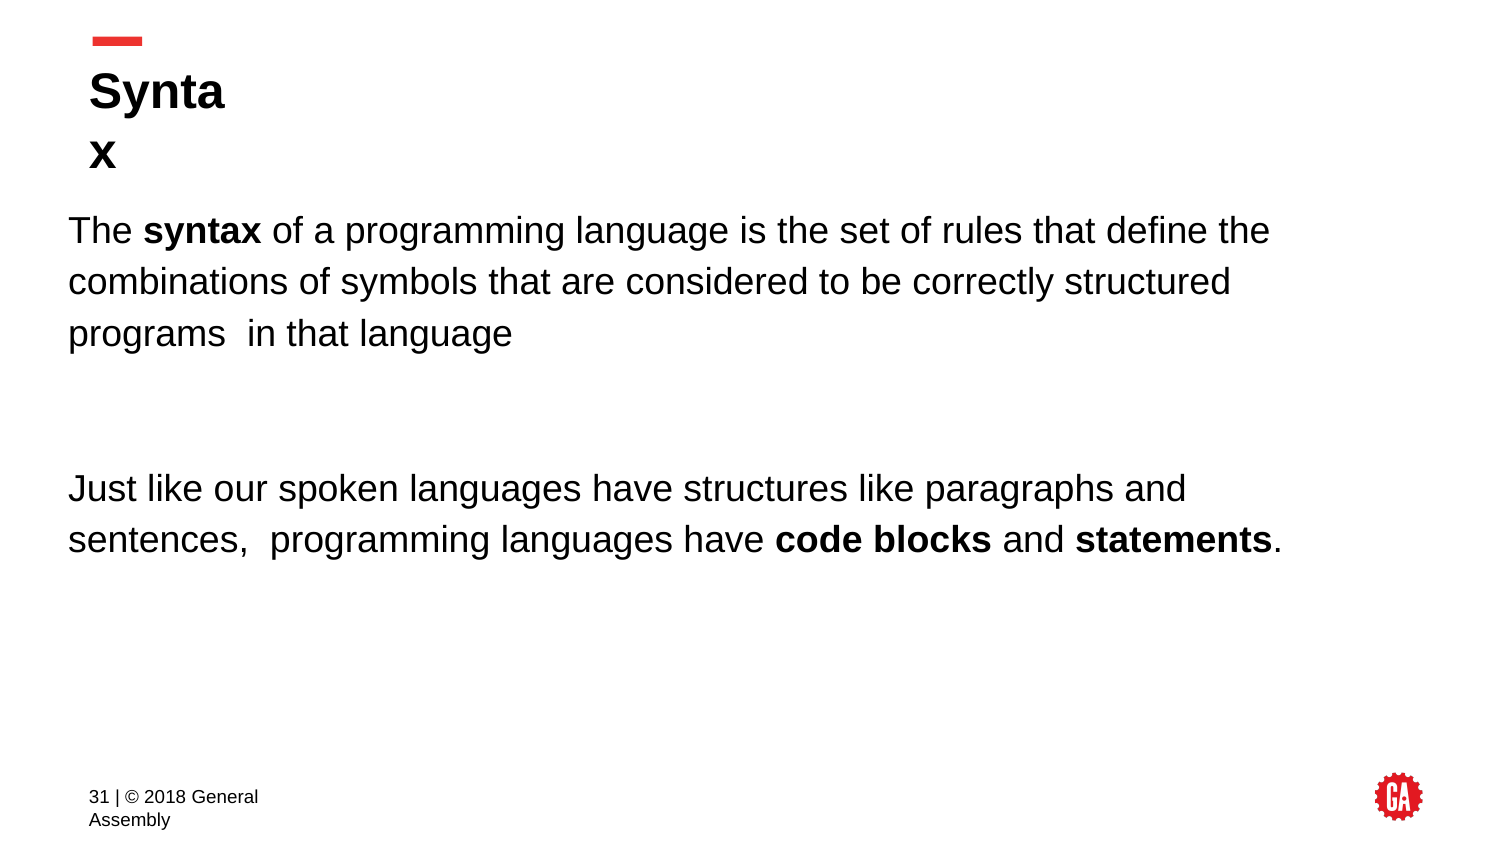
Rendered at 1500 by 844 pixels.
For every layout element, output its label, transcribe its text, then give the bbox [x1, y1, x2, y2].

slide_number ‹#› | © 2018 General Assembly [82, 784, 341, 844]
title Syntax [86, 55, 245, 199]
text_box [92, 36, 143, 46]
text_box The syntax of a programming language is the set of rules that deﬁne the combinations of symbols that are considered to be correctly structured programs in that language Just like our spoken languages have structures like paragraphs and sentences, programming languages have code blocks and statements. [66, 197, 1395, 560]
picture [1374, 772, 1423, 821]
